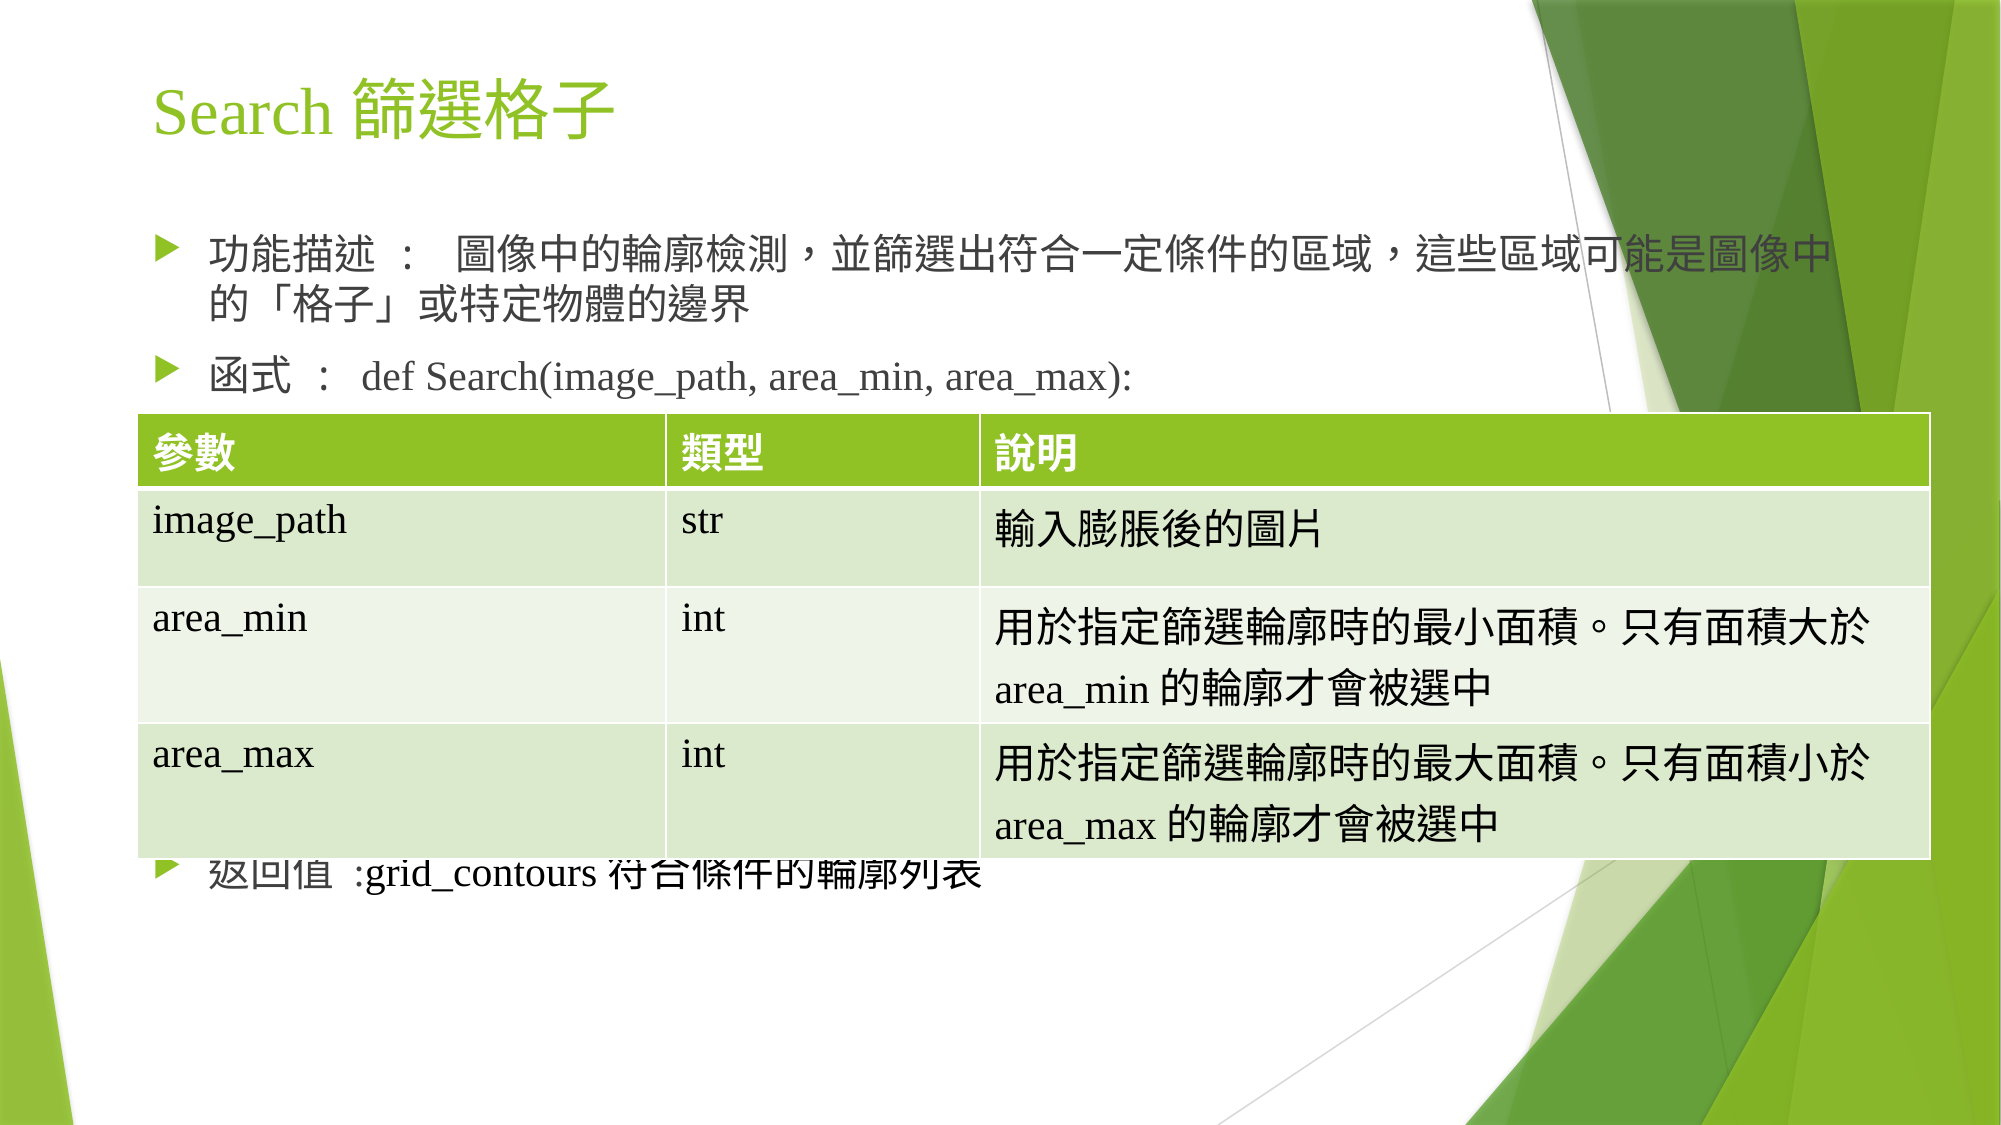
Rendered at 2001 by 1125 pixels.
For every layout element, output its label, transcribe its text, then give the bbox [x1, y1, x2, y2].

table_header 類型 [667, 414, 979, 486]
table_cell area_min [138, 588, 665, 722]
table_cell int [667, 724, 979, 858]
table_cell area_max [138, 724, 665, 858]
table_cell 用於指定篩選輪廓時的最大面積。只有面積小於area_max的輪廓才會被選中 [981, 724, 1929, 858]
table_header 參數 [138, 414, 665, 486]
list 功能描述 : 圖像中的輪廓檢測，並篩選出符合一定條件的區域，這些區域可能是圖像中的「格子」或特定物體的邊界 函式 : def Search(image_path, area_min, area_max): 返回值 :grid_contours符合條件的輪廓列表 [137, 220, 1863, 412]
table_cell image_path [138, 491, 665, 586]
table_cell int [667, 588, 979, 722]
table_cell 輸入膨脹後的圖片 [981, 491, 1929, 586]
table_header 說明 [981, 414, 1929, 486]
table_cell 用於指定篩選輪廓時的最小面積。只有面積大於area_min的輪廓才會被選中 [981, 588, 1929, 722]
table_cell str [667, 491, 979, 586]
title Search篩選格子 [137, 59, 1863, 220]
list 功能描述 : 圖像中的輪廓檢測，並篩選出符合一定條件的區域，這些區域可能是圖像中的「格子」或特定物體的邊界 函式 : def Search(image_path, area_min, area_max): 返回值 :grid_contours符合條件的輪廓列表 [137, 860, 1863, 935]
